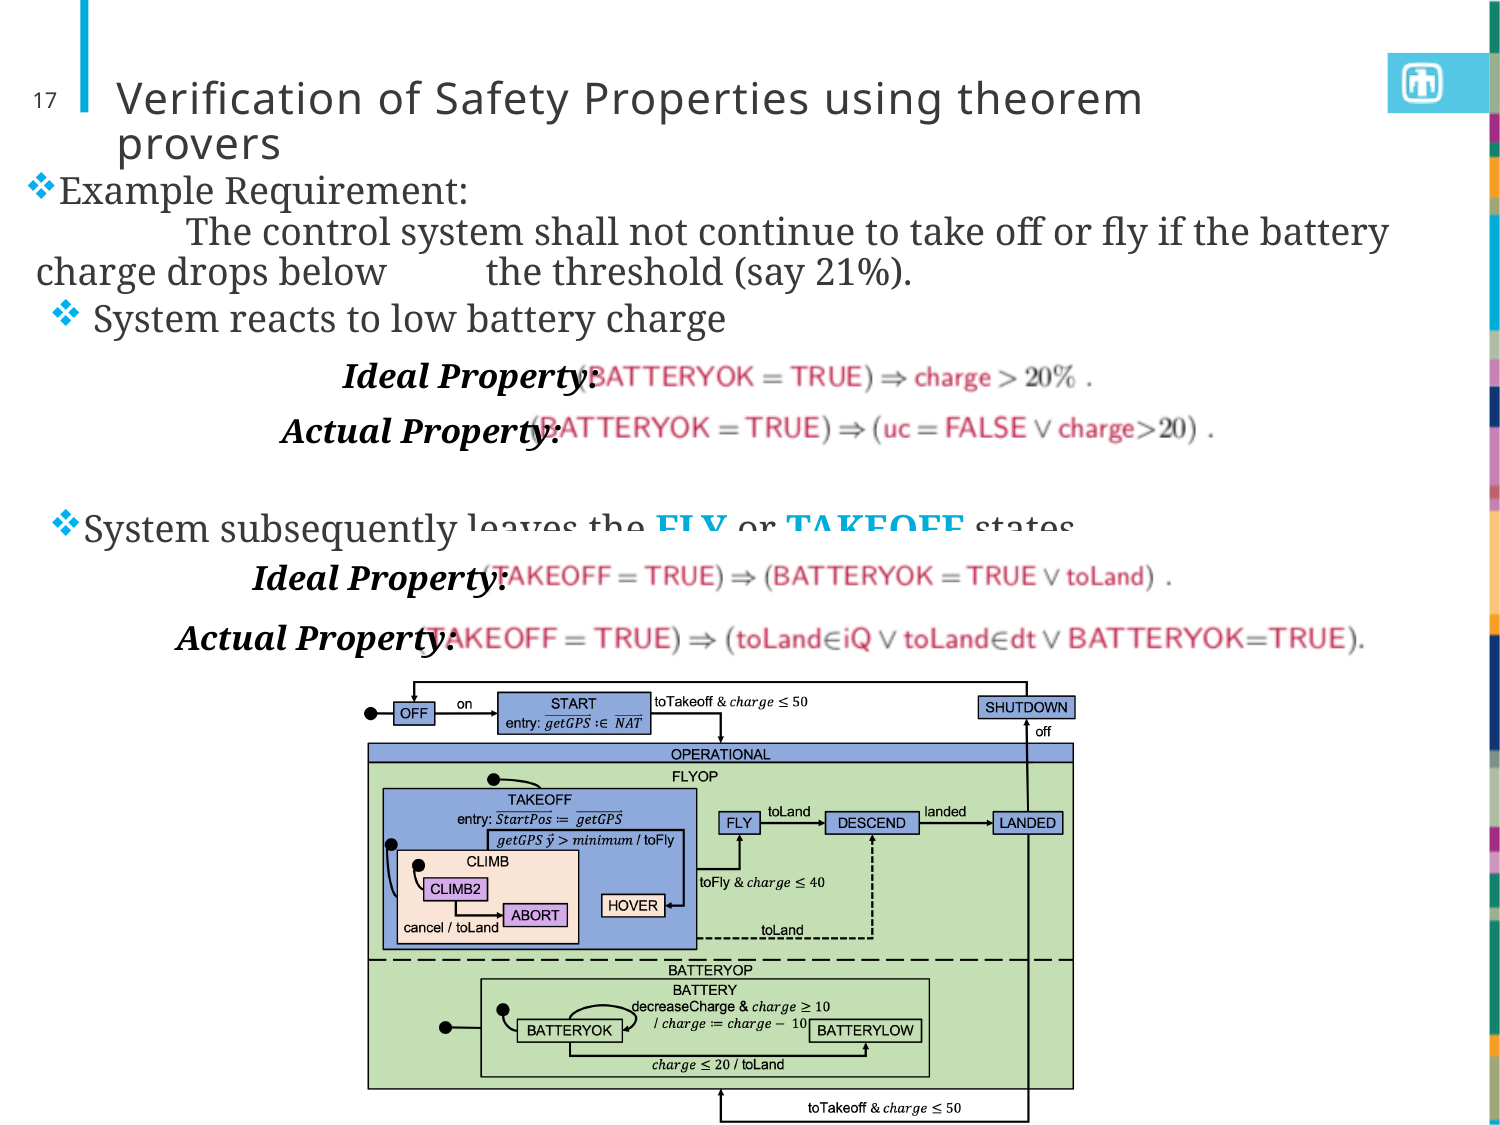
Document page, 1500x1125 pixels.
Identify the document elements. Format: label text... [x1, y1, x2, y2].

title Verification of Safety Properties using theorem provers [101, 71, 1339, 164]
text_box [327, 346, 1120, 395]
picture [363, 680, 1076, 1124]
slide_number 17 [12, 71, 73, 132]
picture [1490, 330, 1499, 1120]
picture [1401, 62, 1444, 104]
list Example Requirement: The control system shall not continue to take off or fly if the battery charge drops below the threshold (say 21%). System reacts to low battery charge System subsequently leaves the FLY or TAKEOFF states [24, 164, 1485, 792]
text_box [237, 530, 1205, 606]
picture [1490, 1, 1499, 215]
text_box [265, 398, 1247, 460]
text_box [160, 609, 1384, 668]
